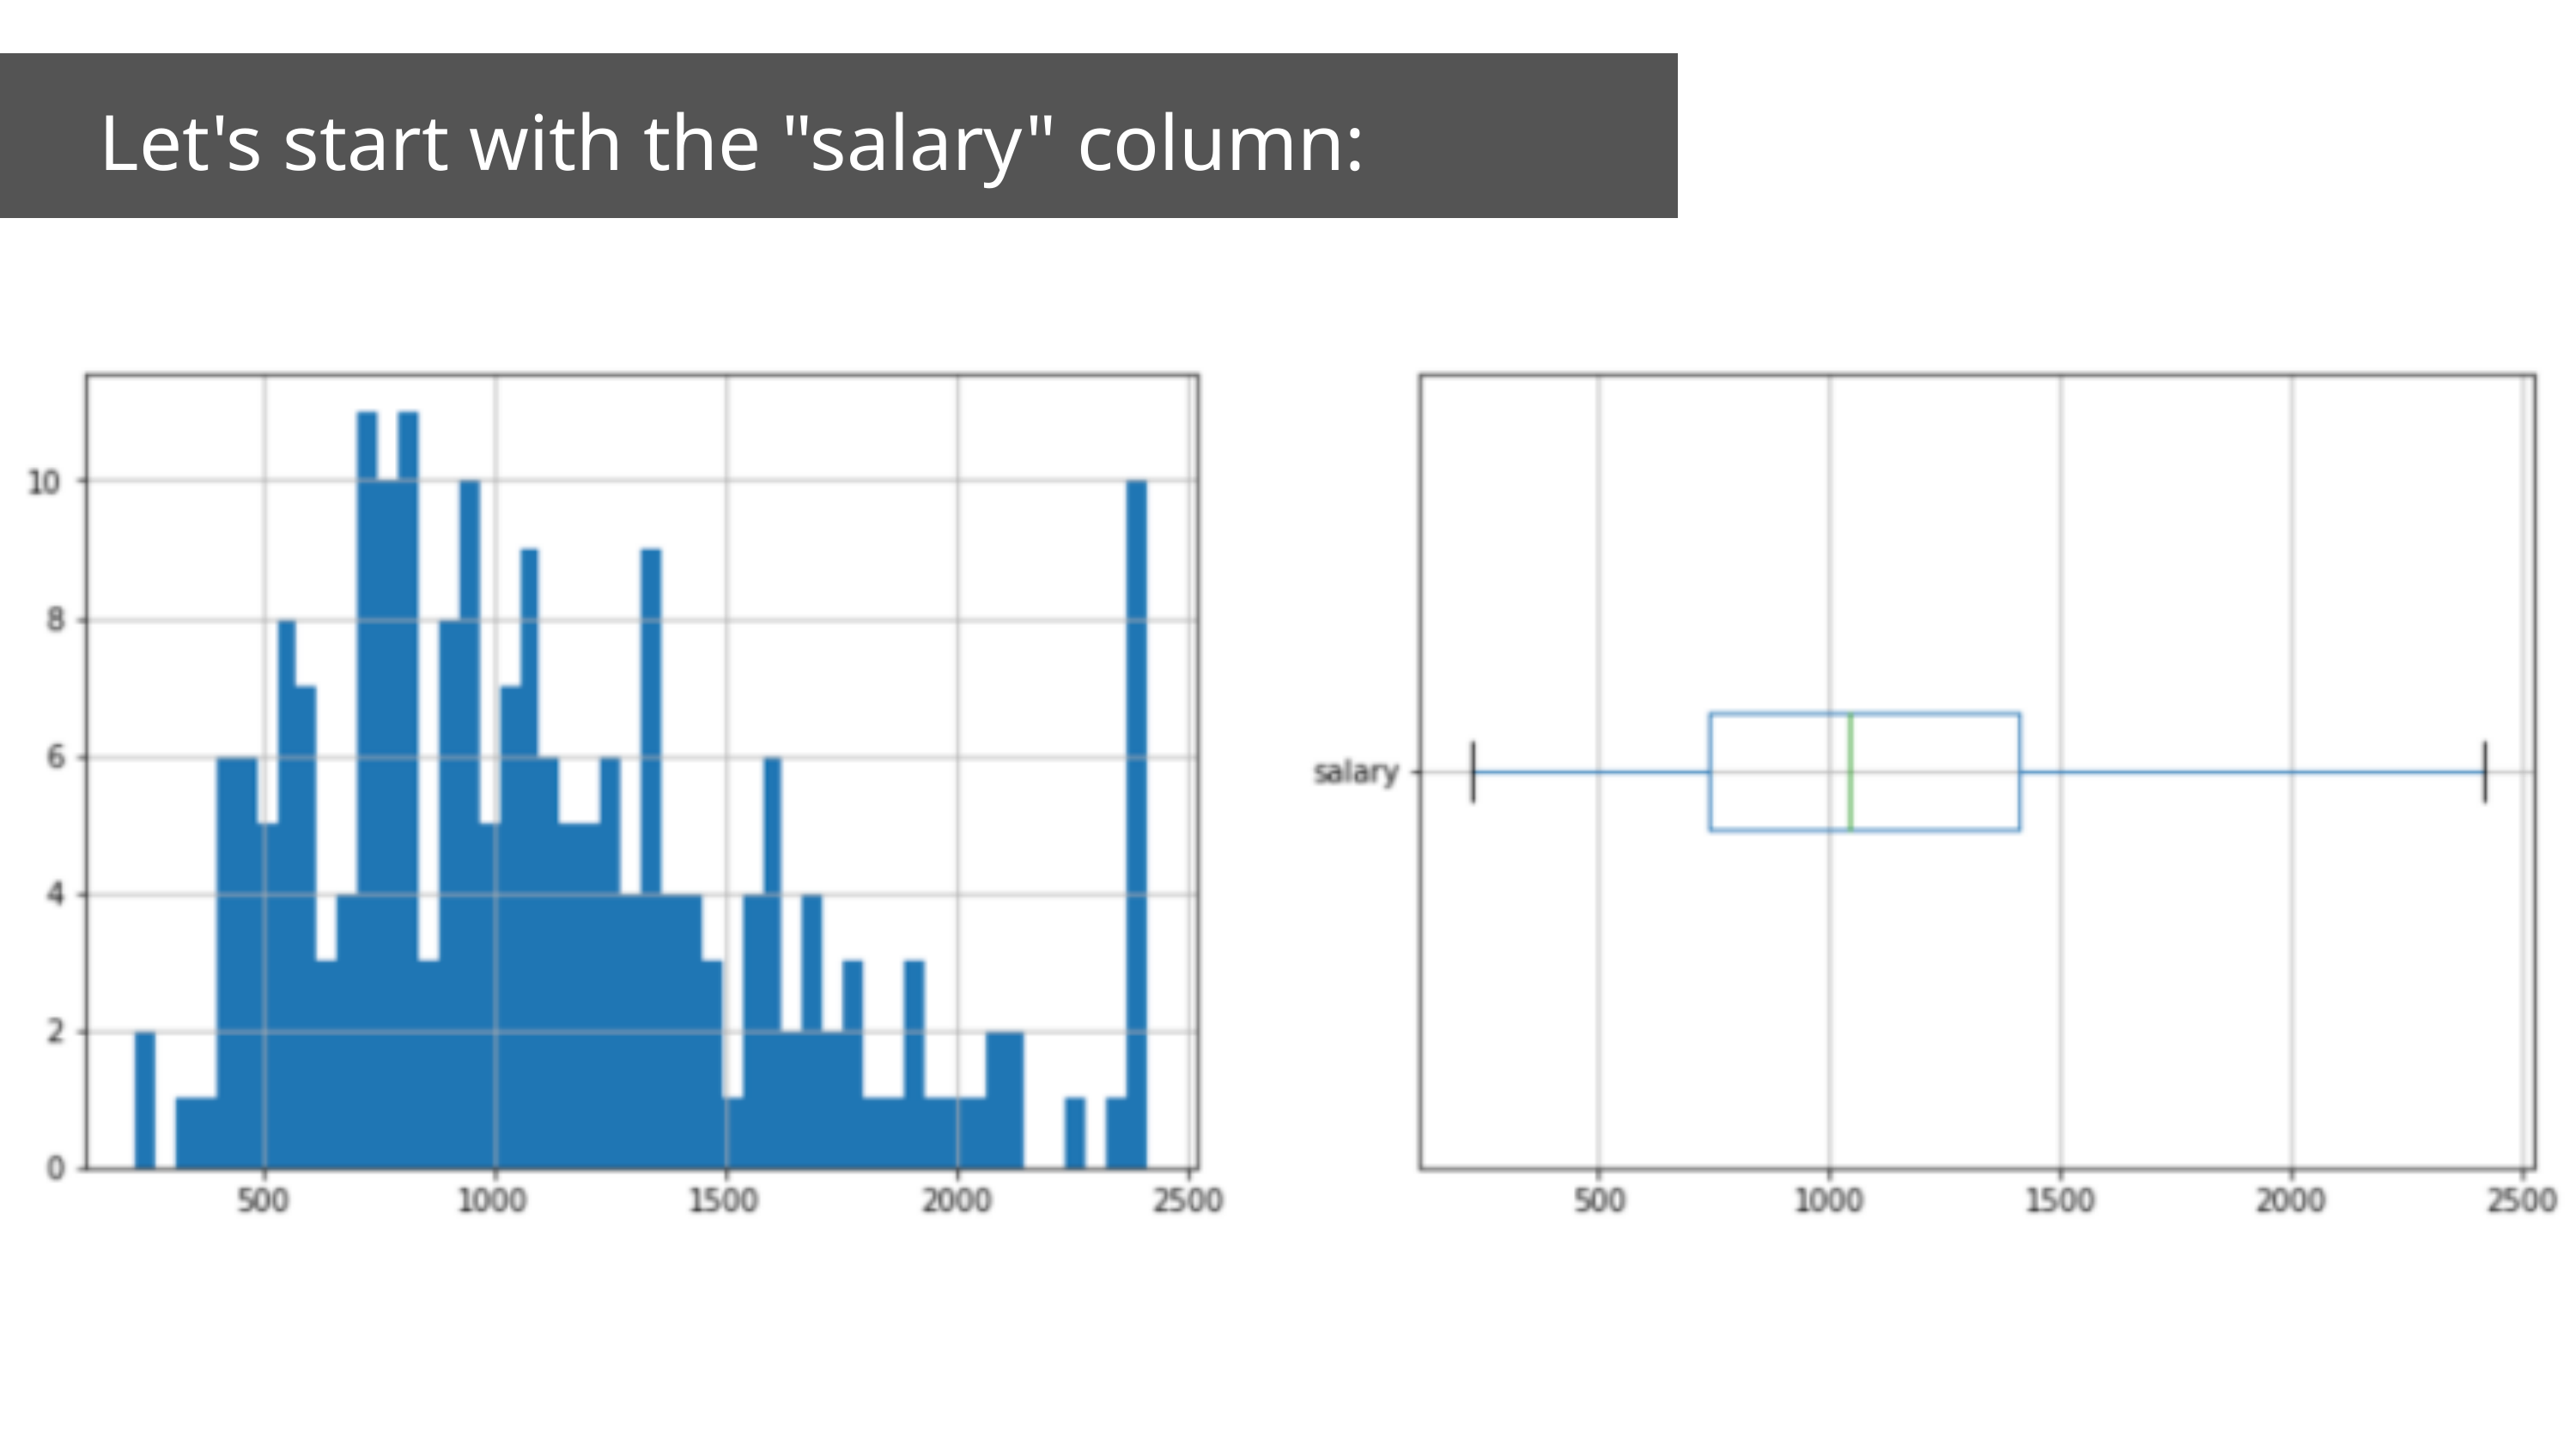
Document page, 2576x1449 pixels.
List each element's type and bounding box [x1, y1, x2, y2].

text_box [0, 52, 1679, 218]
picture [0, 334, 2576, 1265]
